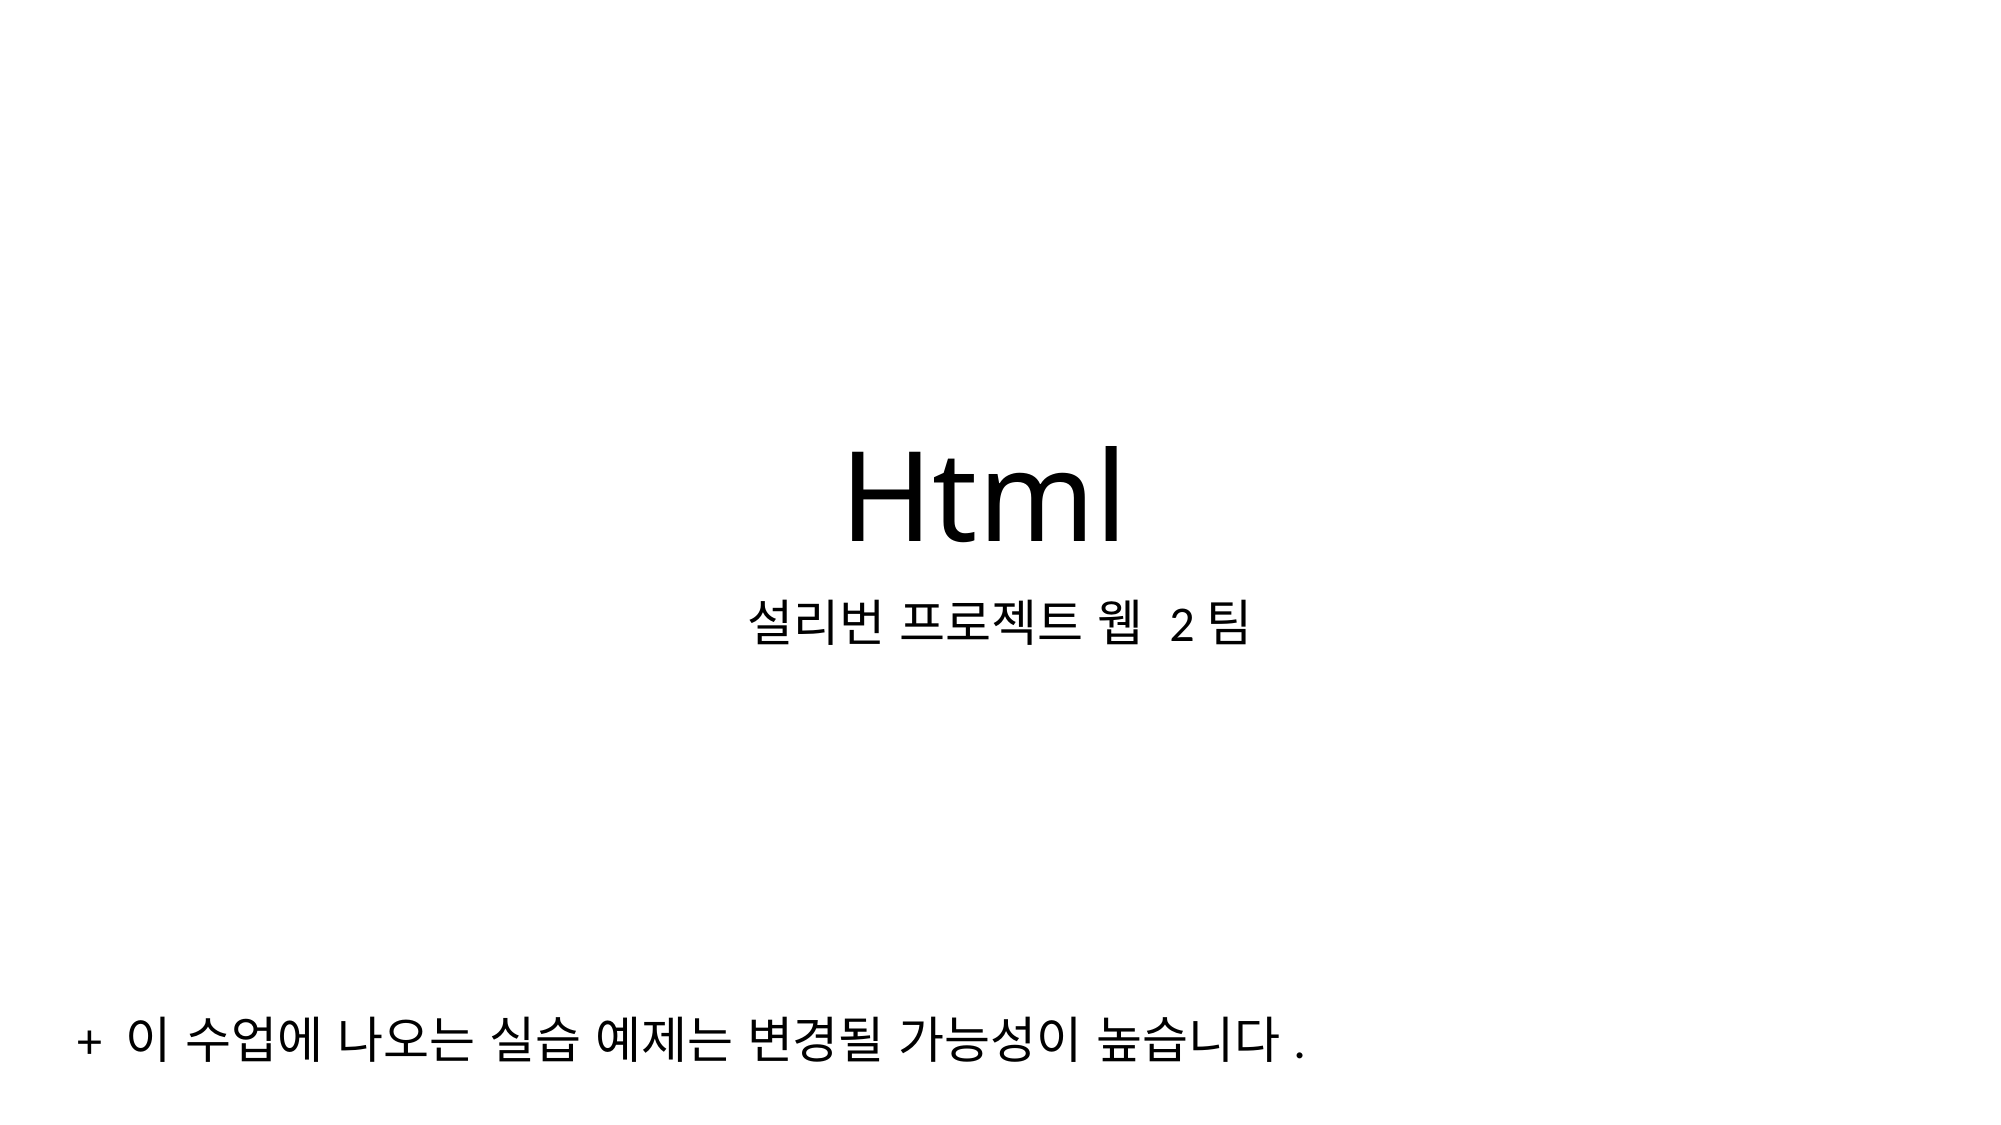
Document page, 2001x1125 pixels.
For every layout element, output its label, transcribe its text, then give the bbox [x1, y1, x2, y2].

text_box + 이 수업에 나오는 실습 예제는 변경될 가능성이 높습니다. [0, 1007, 1551, 1125]
title Html [249, 184, 1750, 576]
subtitle 설리번 프로젝트 웹 2팀 [249, 590, 1750, 863]
